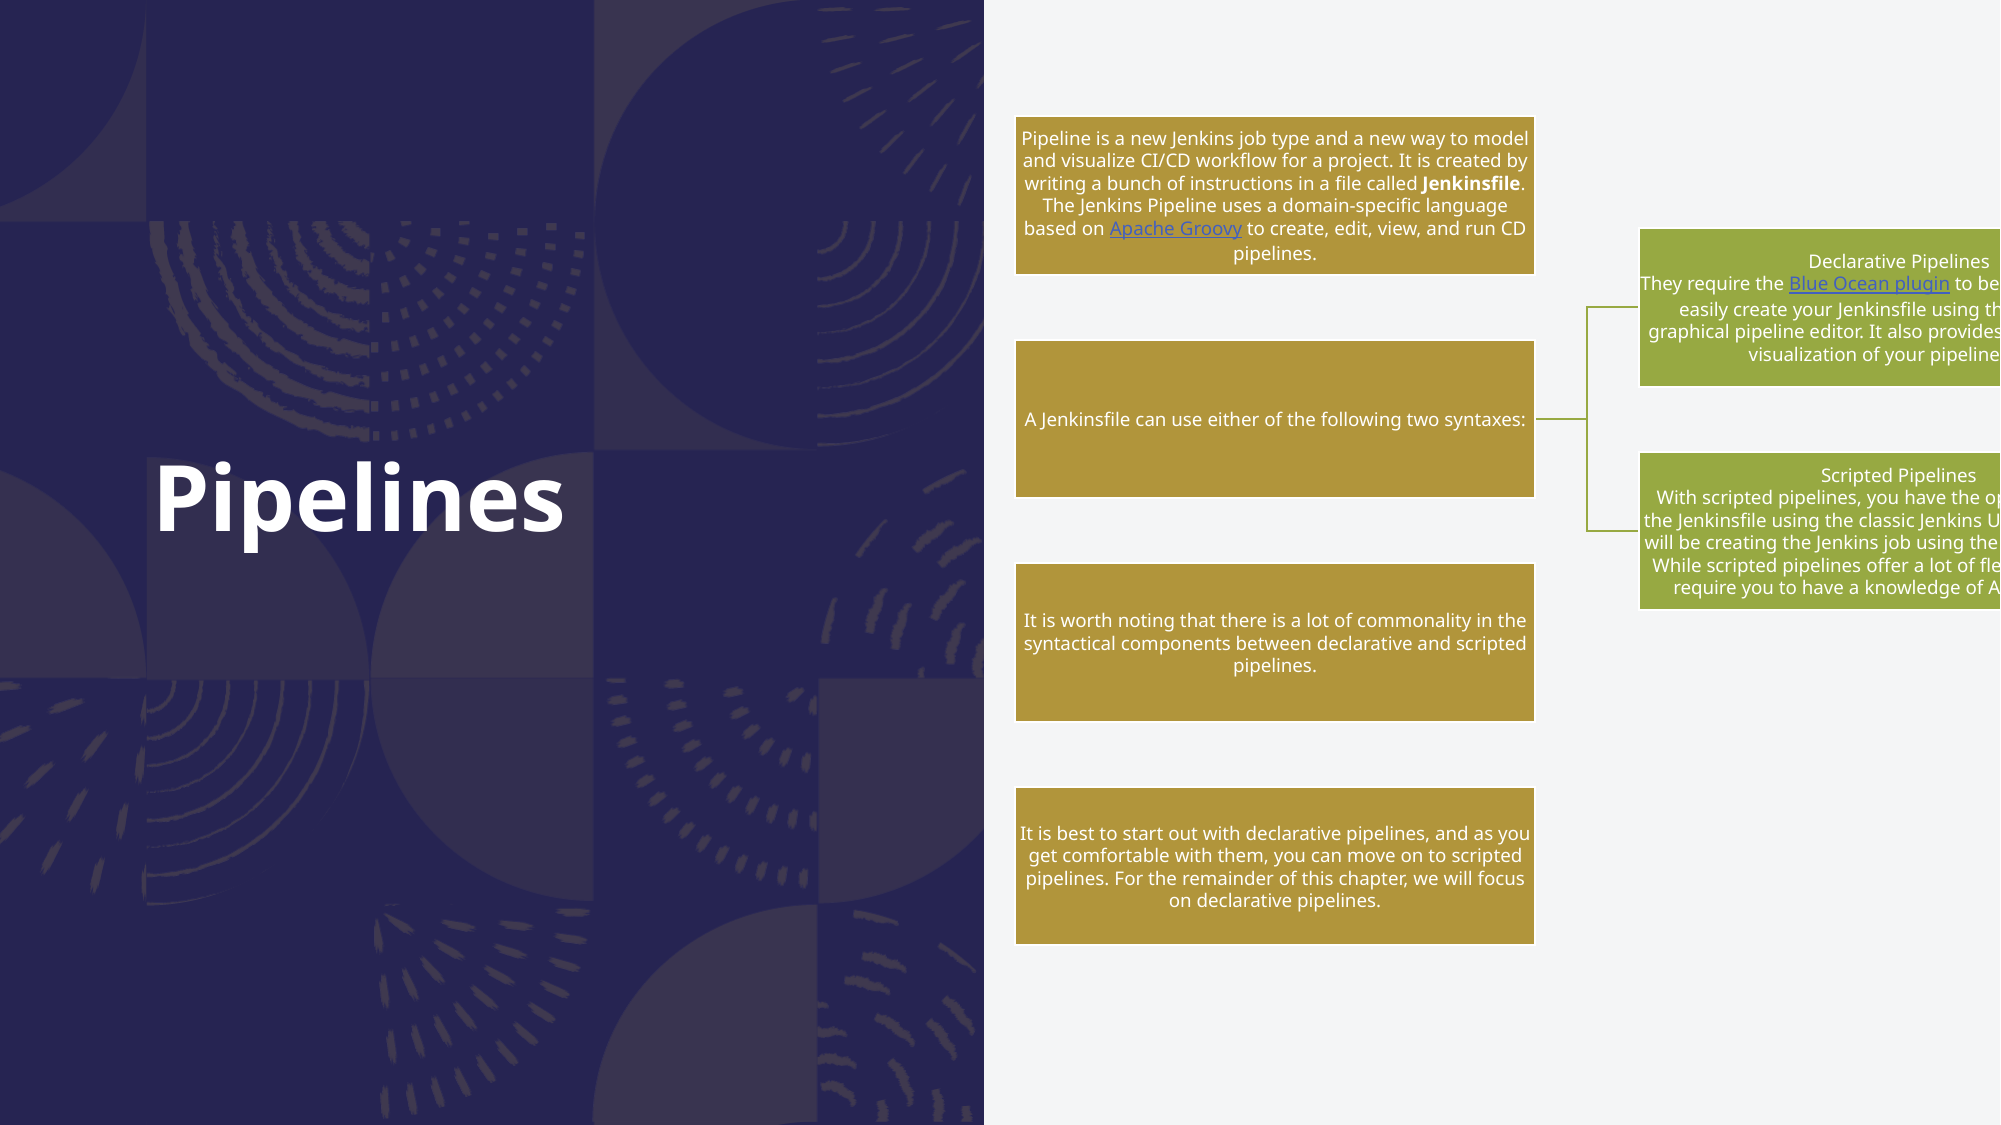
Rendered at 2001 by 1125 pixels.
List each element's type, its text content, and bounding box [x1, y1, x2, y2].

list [1014, 56, 2000, 1006]
text_box [985, 0, 2000, 1125]
title Pipelines [137, 91, 675, 1007]
text_box [0, 0, 985, 1125]
